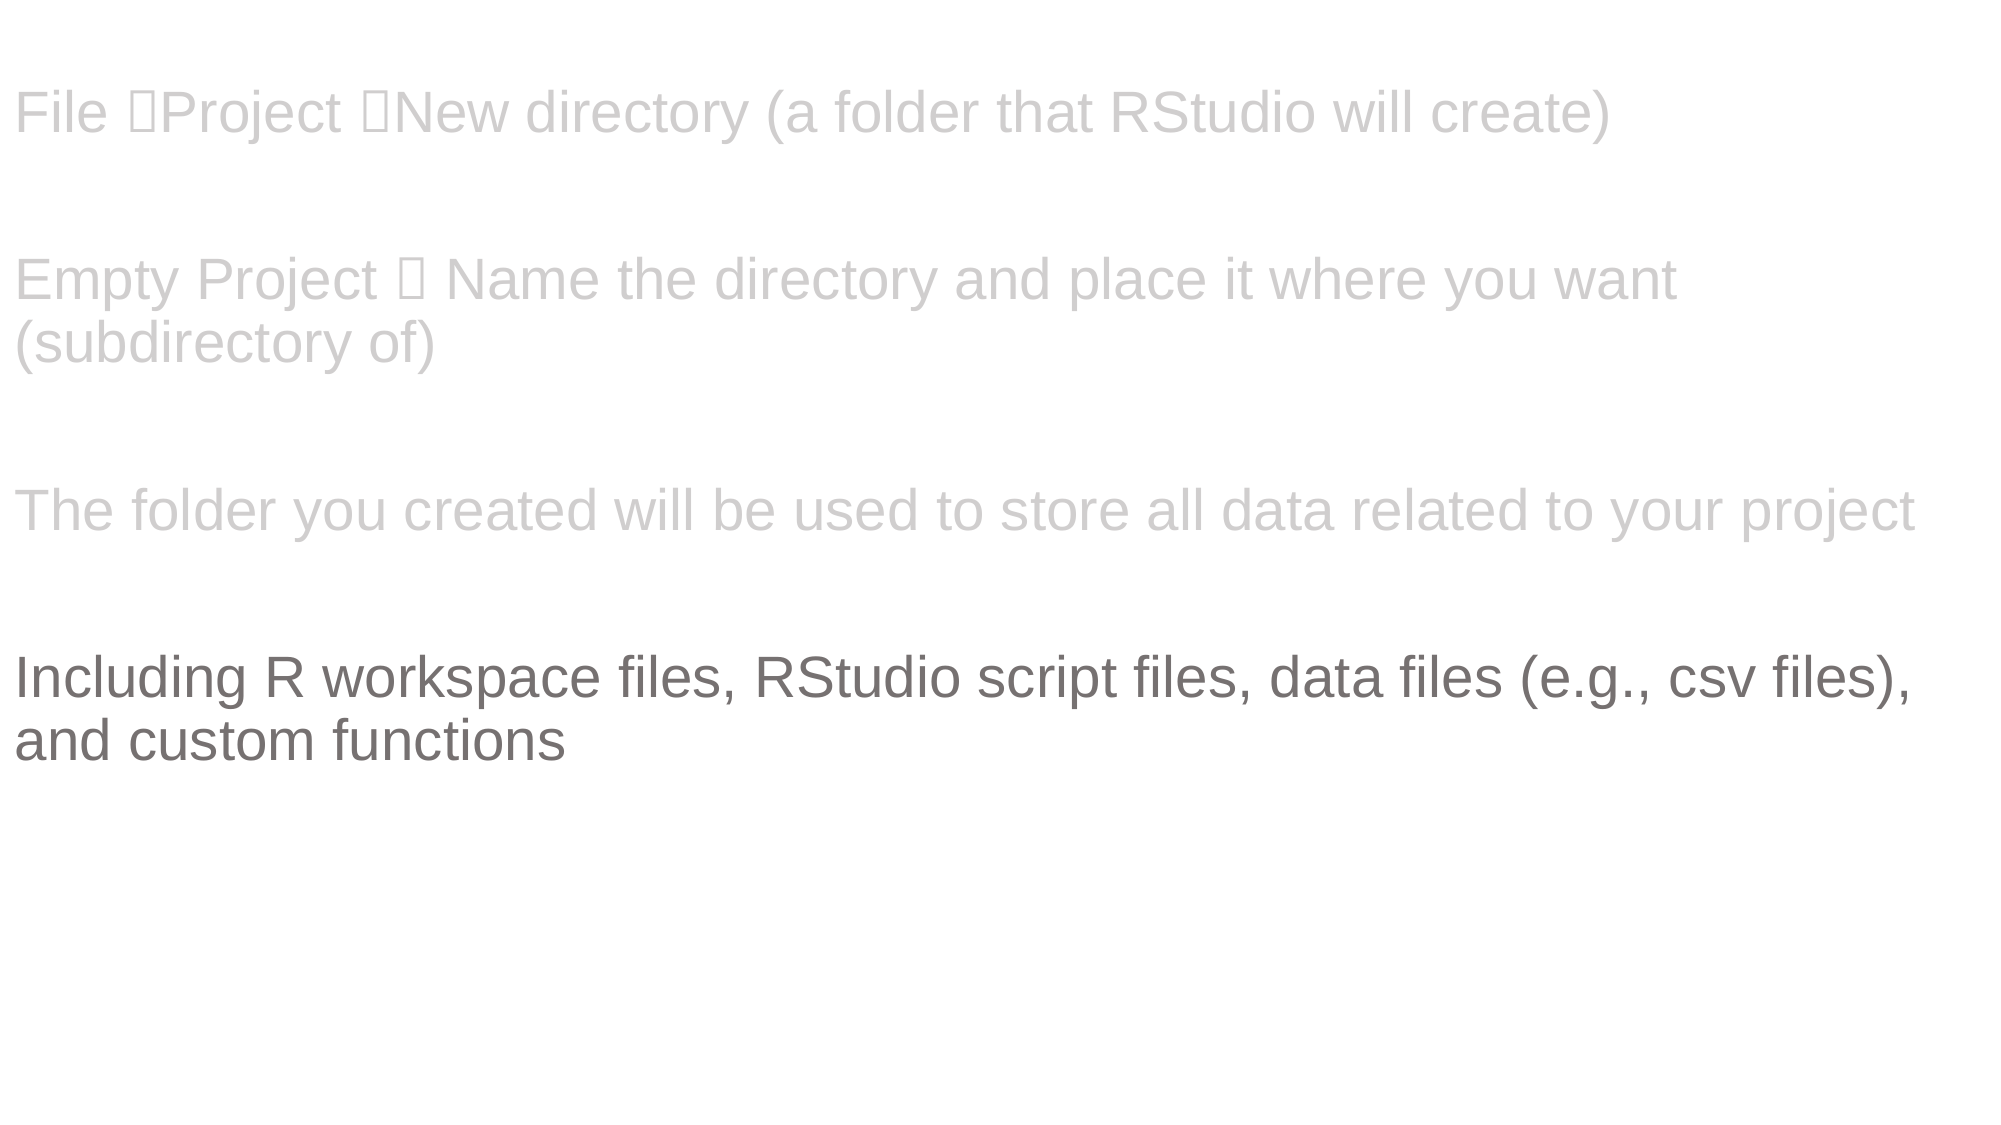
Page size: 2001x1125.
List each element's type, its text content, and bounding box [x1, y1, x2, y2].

text_box File Project New directory (a folder that RStudio will create) Empty Project  Name the directory and place it where you want (subdirectory of) The folder you created will be used to store all data related to your project Including R workspace files, RStudio script files, data files (e.g., csv files), and custom functions [0, 74, 2000, 1125]
